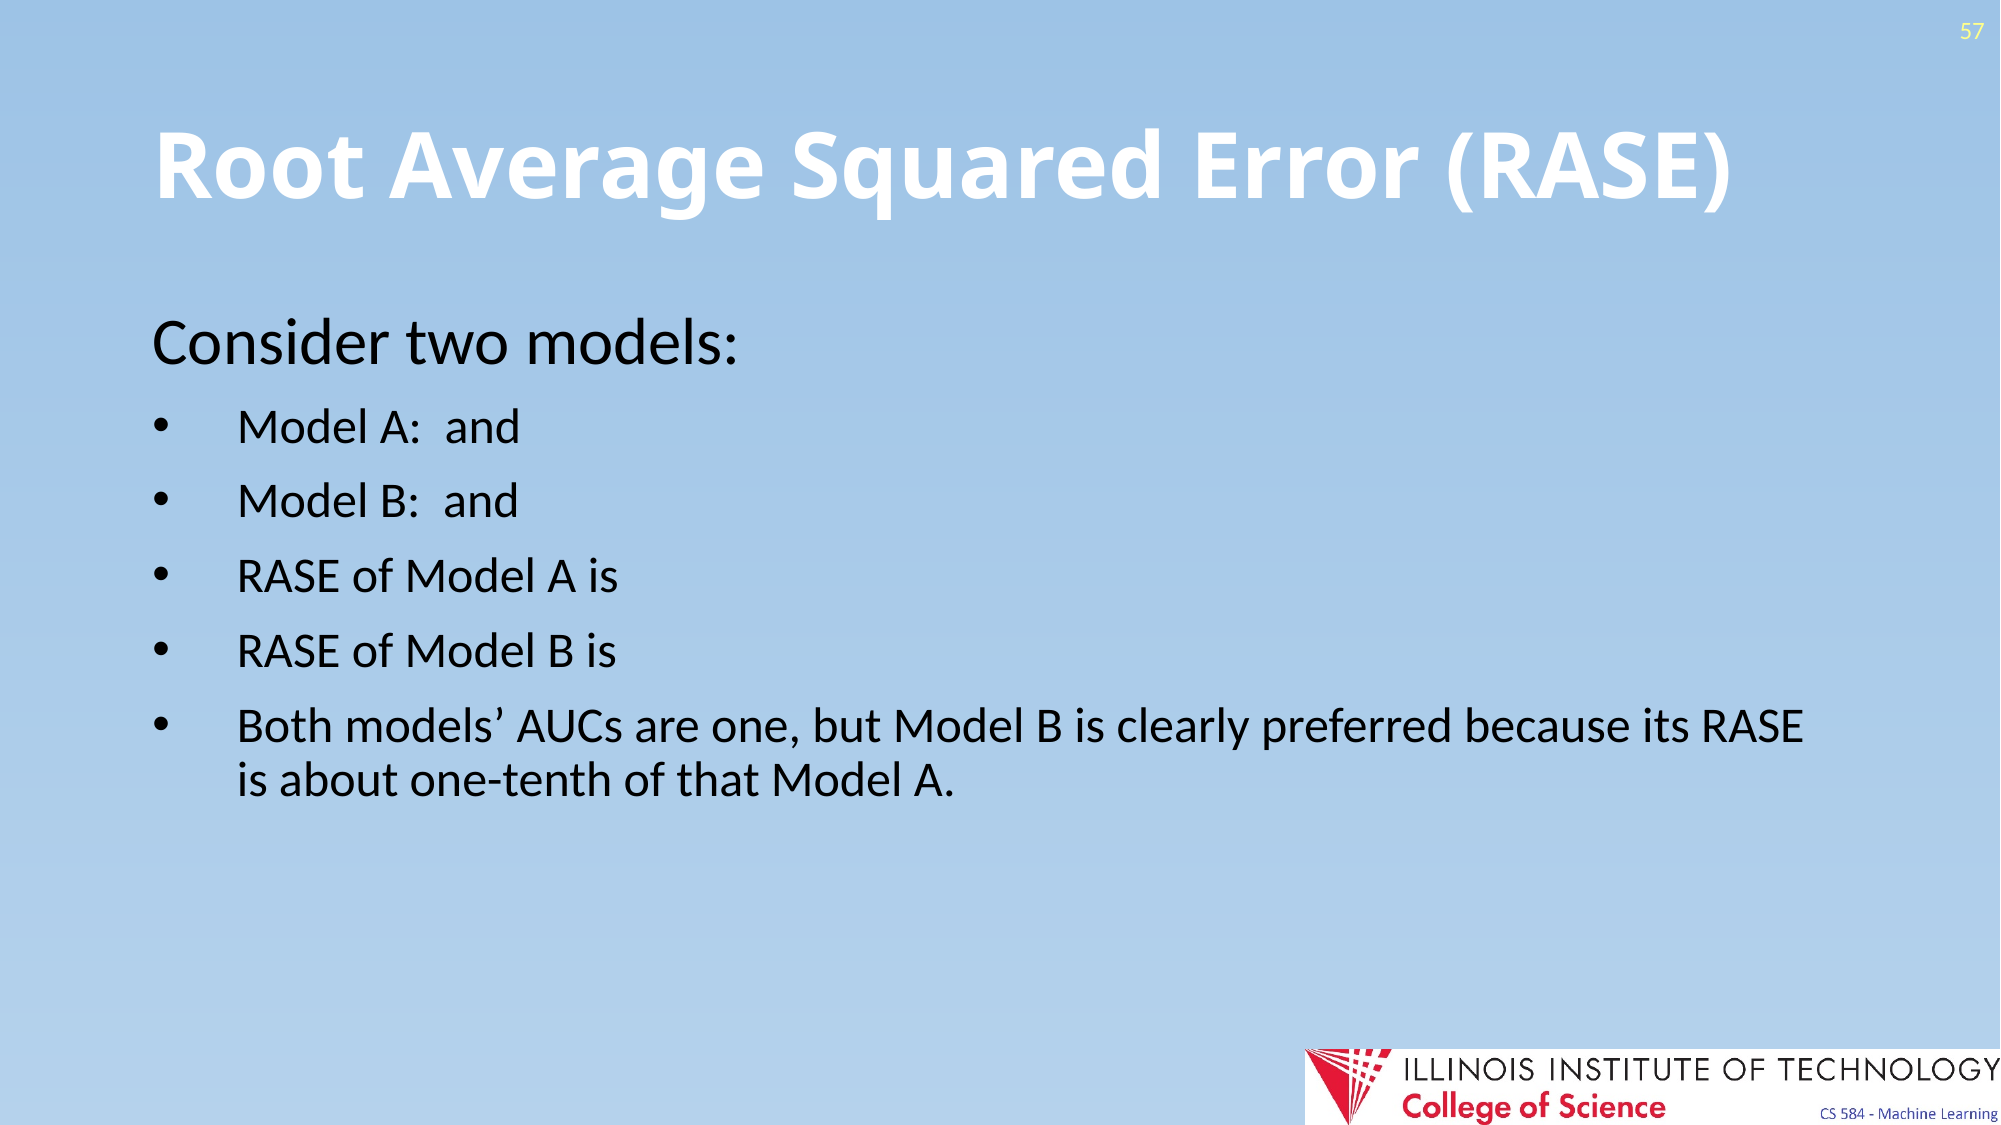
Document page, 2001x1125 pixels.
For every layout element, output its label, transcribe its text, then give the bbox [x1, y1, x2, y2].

picture [1305, 1049, 2000, 1125]
slide_number 57 [1550, 0, 2000, 60]
title Root Average Squared Error (RASE) [137, 59, 1863, 278]
